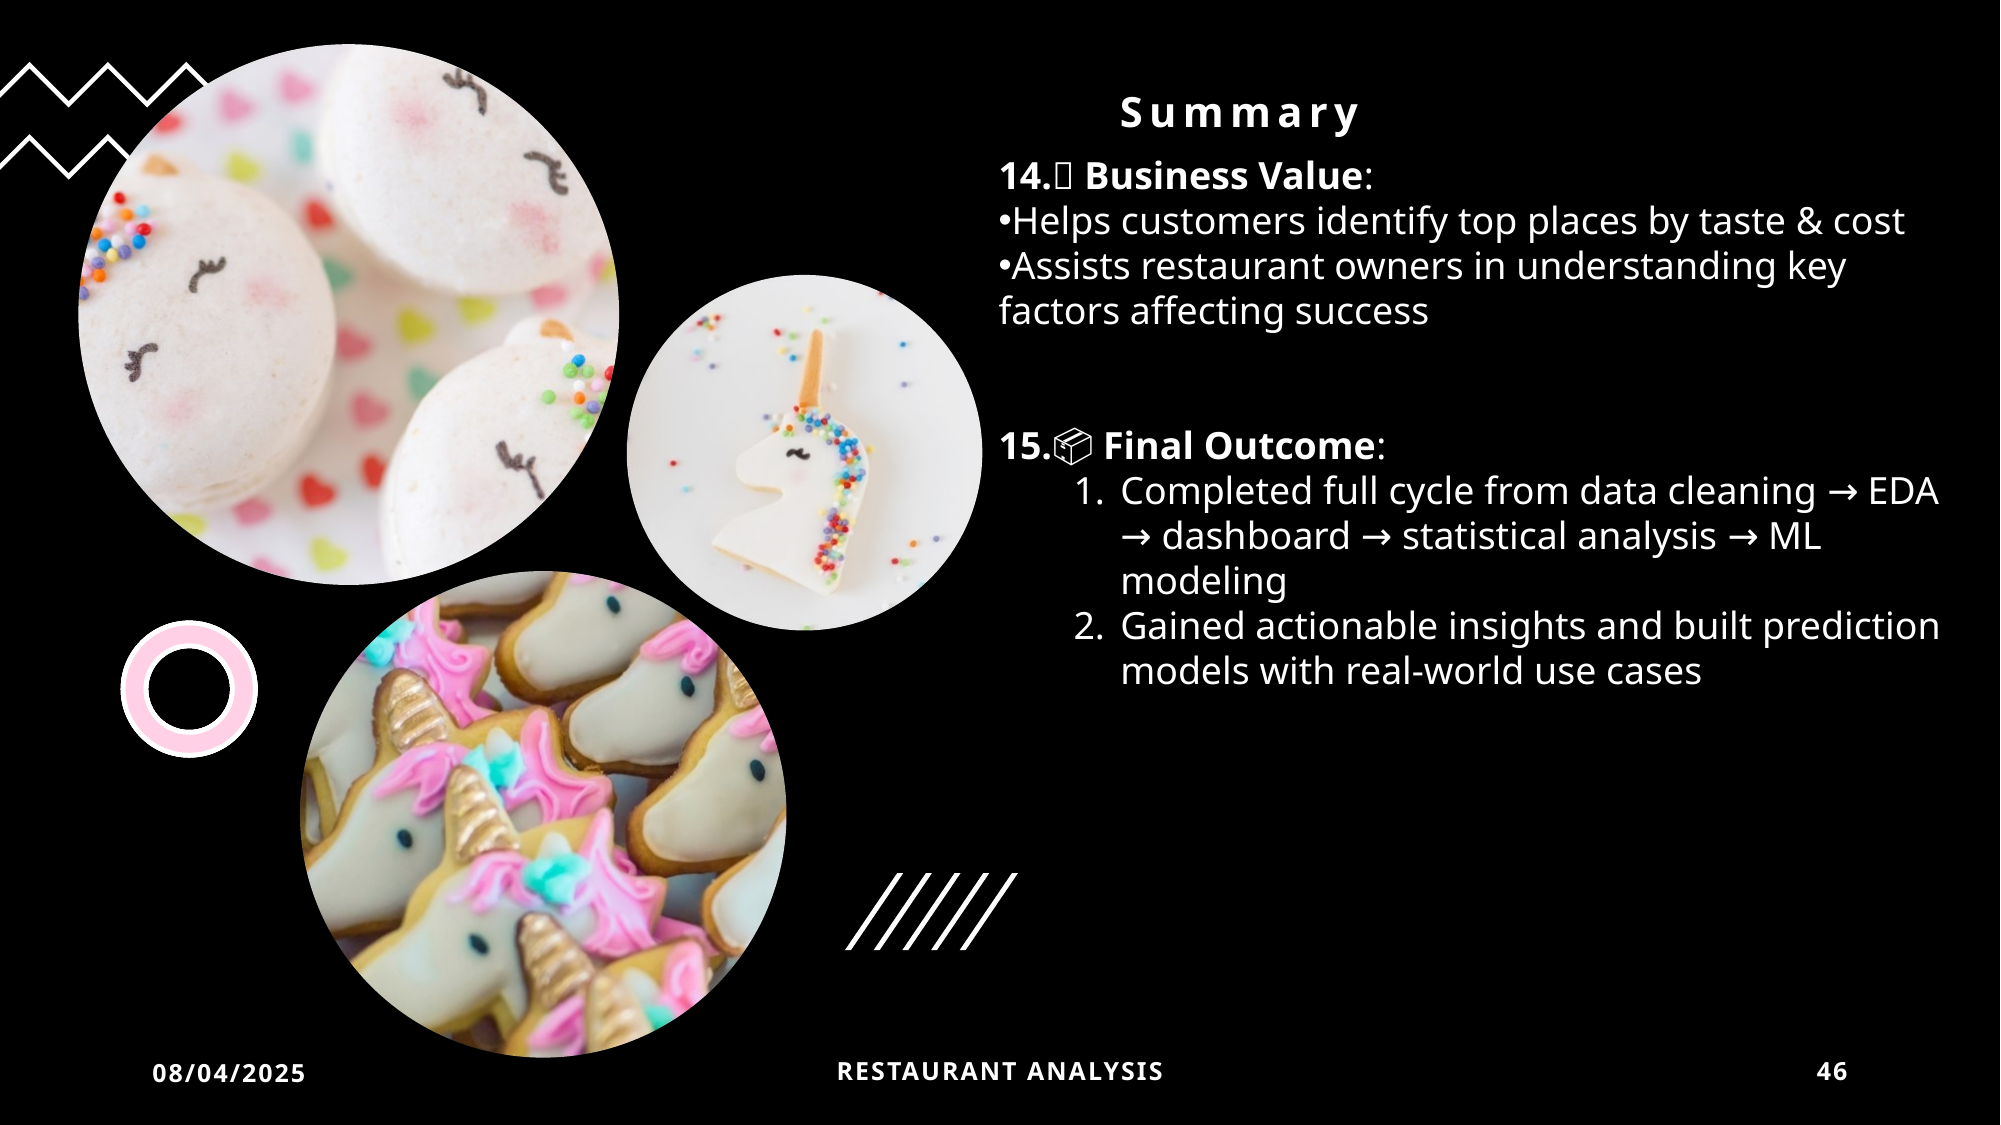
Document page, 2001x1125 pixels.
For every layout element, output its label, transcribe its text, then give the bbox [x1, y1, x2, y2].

picture [78, 44, 983, 1058]
footer Restaurant Analysis [662, 1042, 1338, 1103]
slide_number 46 [1412, 1042, 1863, 1103]
text_box 🧠 Business Value: Helps customers identify top places by taste & cost Assists restaurant owners in understanding key factors affecting success 15.📦 Final Outcome: Completed full cycle from data cleaning → EDA → dashboard → statistical analysis → ML modeling Gained actionable insights and built prediction models with real-world use cases [983, 144, 1984, 835]
title Summary [1104, 18, 1863, 144]
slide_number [137, 1042, 392, 1103]
